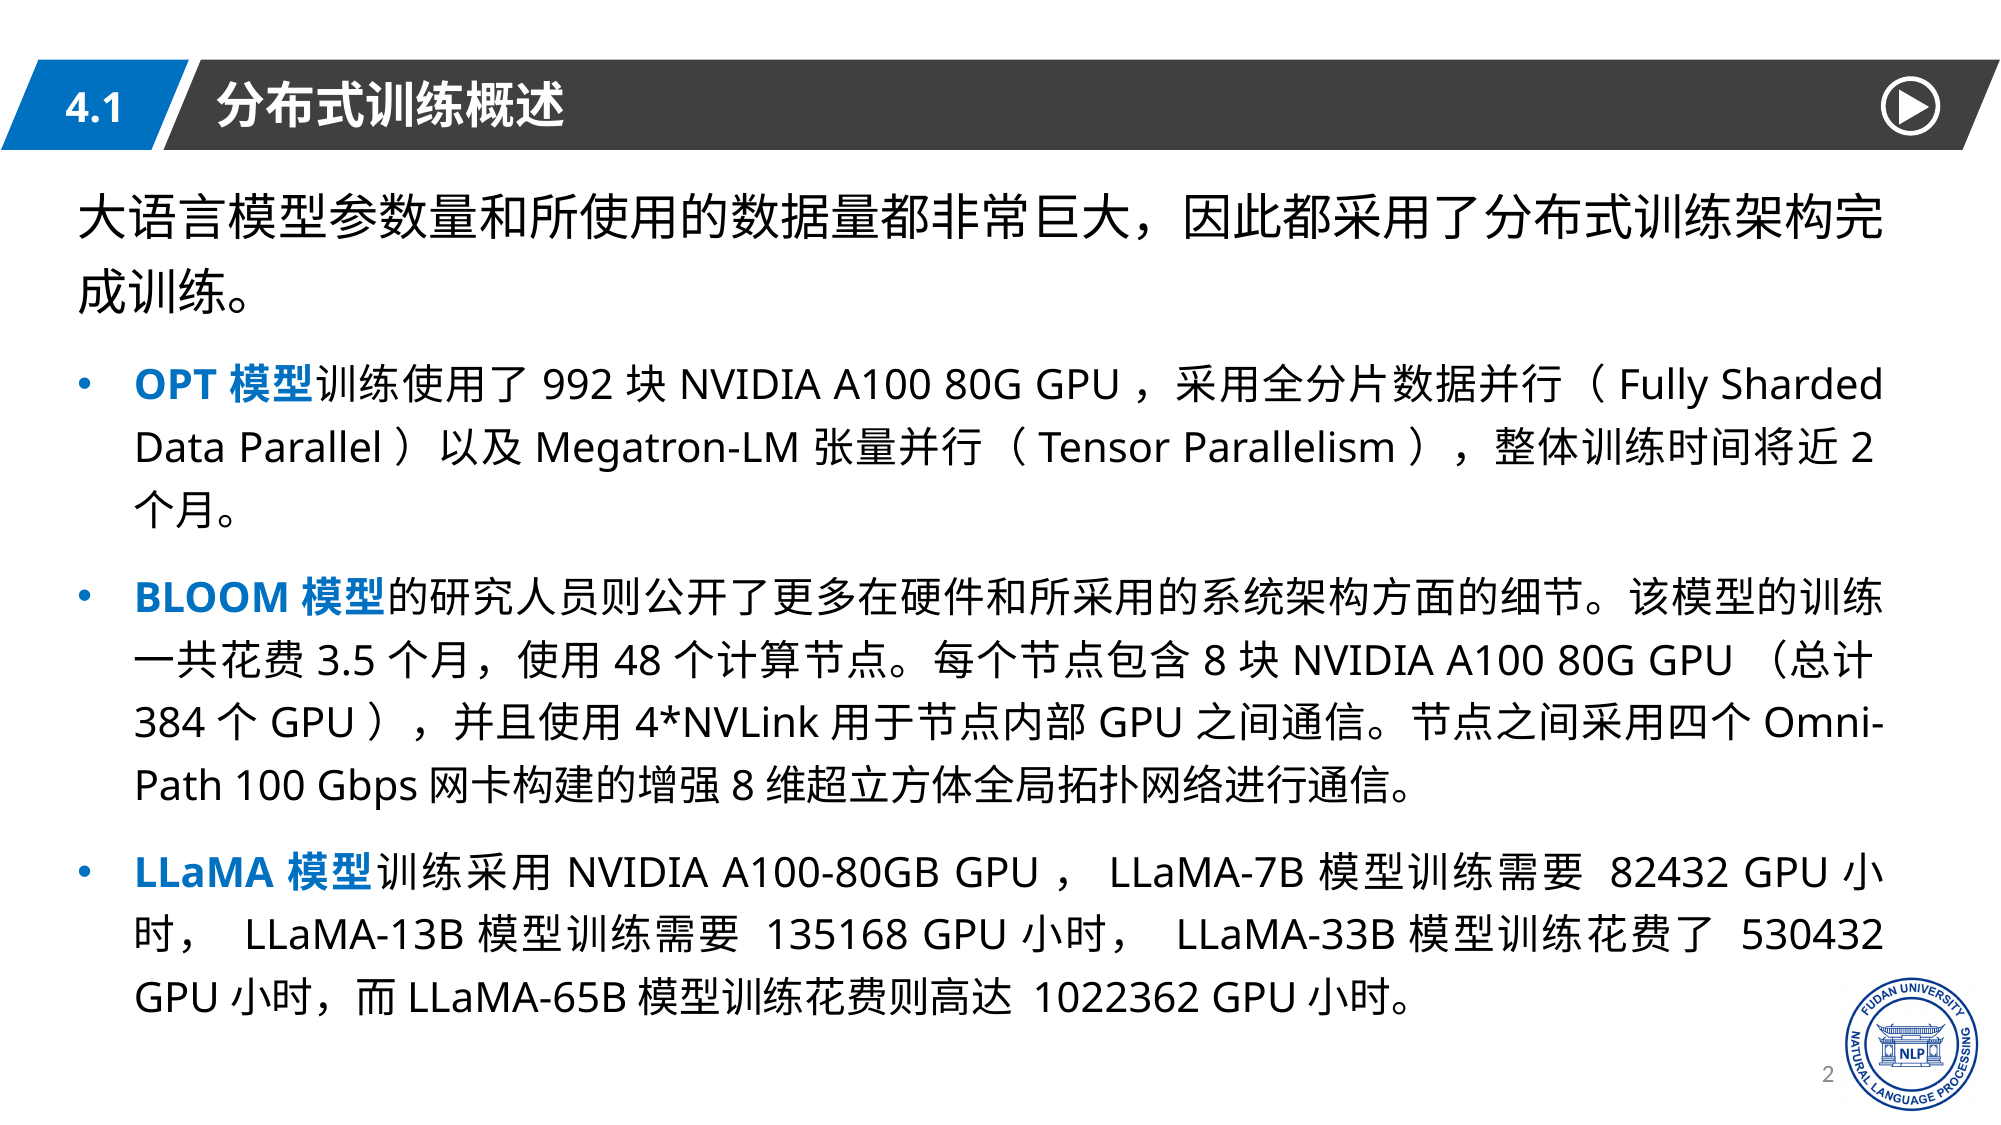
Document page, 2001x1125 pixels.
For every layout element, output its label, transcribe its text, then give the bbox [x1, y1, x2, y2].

text_box [1, 89, 157, 150]
text_box 大语言模型参数量和所使用的数据量都非常巨大，因此都采用了分布式训练架构完成训练。 OPT模型训练使用了992块NVIDIA A100 80G GPU，采用全分片数据并行（Fully Sharded Data Parallel）以及Megatron-LM张量并行（Tensor Parallelism），整体训练时间将近2个月。 BLOOM模型的研究人员则公开了更多在硬件和所采用的系统架构方面的细节。该模型的训练一共花费3.5个月，使用48个计算节点。每个节点包含8块NVIDIA A100 80G GPU（总计384个GPU），并且使用4*NVLink用于节点内部GPU之间通信。节点之间采用四个Omni-Path 100 Gbps网卡构建的增强8维超立方体全局拓扑网络进行通信。 LLaMA模型训练采用NVIDIA A100-80GB GPU，LLaMA-7B模型训练需要 82432 GPU小时， LLaMA-13B模型训练需要 135168 GPU小时， LLaMA-33B模型训练花费了 530432 GPU小时，而LLaMA-65B模型训练花费则高达 1022362 GPU小时。 [62, 163, 1900, 1028]
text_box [1883, 78, 1939, 134]
text_box [163, 59, 2000, 150]
text_box 4.1 [26, 73, 164, 138]
text_box 分布式训练概述 [200, 66, 581, 142]
text_box [32, 59, 189, 120]
slide_number 22 [1412, 1042, 1863, 1103]
picture [1834, 972, 1985, 1117]
